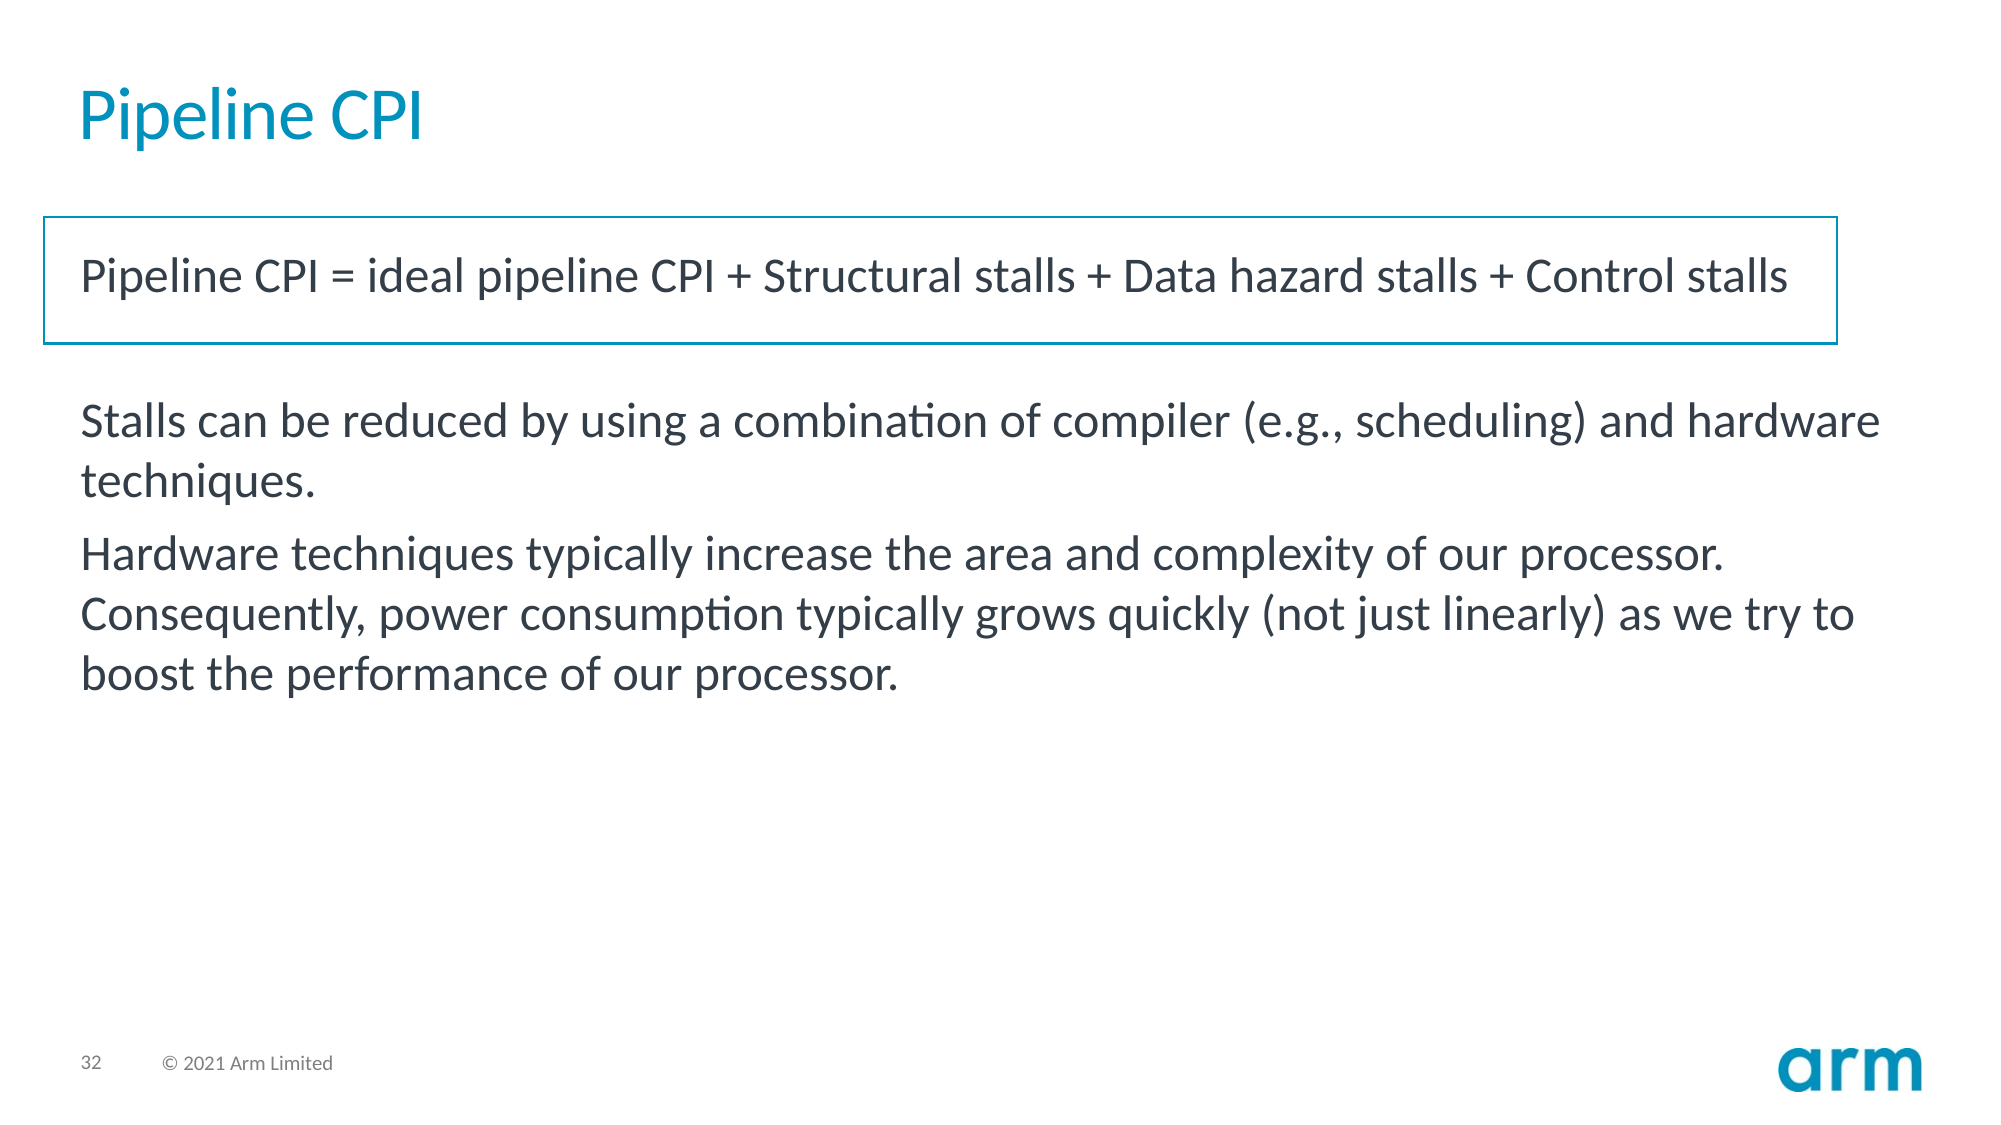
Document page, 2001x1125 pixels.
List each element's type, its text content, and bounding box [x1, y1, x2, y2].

picture [1889, 1048, 1903, 1053]
title Pipeline CPI [78, 78, 1922, 186]
text_box [43, 216, 1838, 345]
picture [1778, 1072, 1794, 1092]
picture [1911, 1048, 1922, 1062]
picture [1803, 1048, 1922, 1092]
list Pipeline CPI = ideal pipeline CPI + Structural stalls + Data hazard stalls + Control stalls Stalls can be reduced by using a combination of compiler (e.g., scheduling) and hardware techniques. Hardware techniques typically increase the area and complexity of our processor. Consequently, power consumption typically grows quickly (not just linearly) as we try to boost the performance of our processor. [80, 242, 1915, 913]
picture [1778, 1048, 1794, 1067]
picture [1788, 1056, 1812, 1083]
